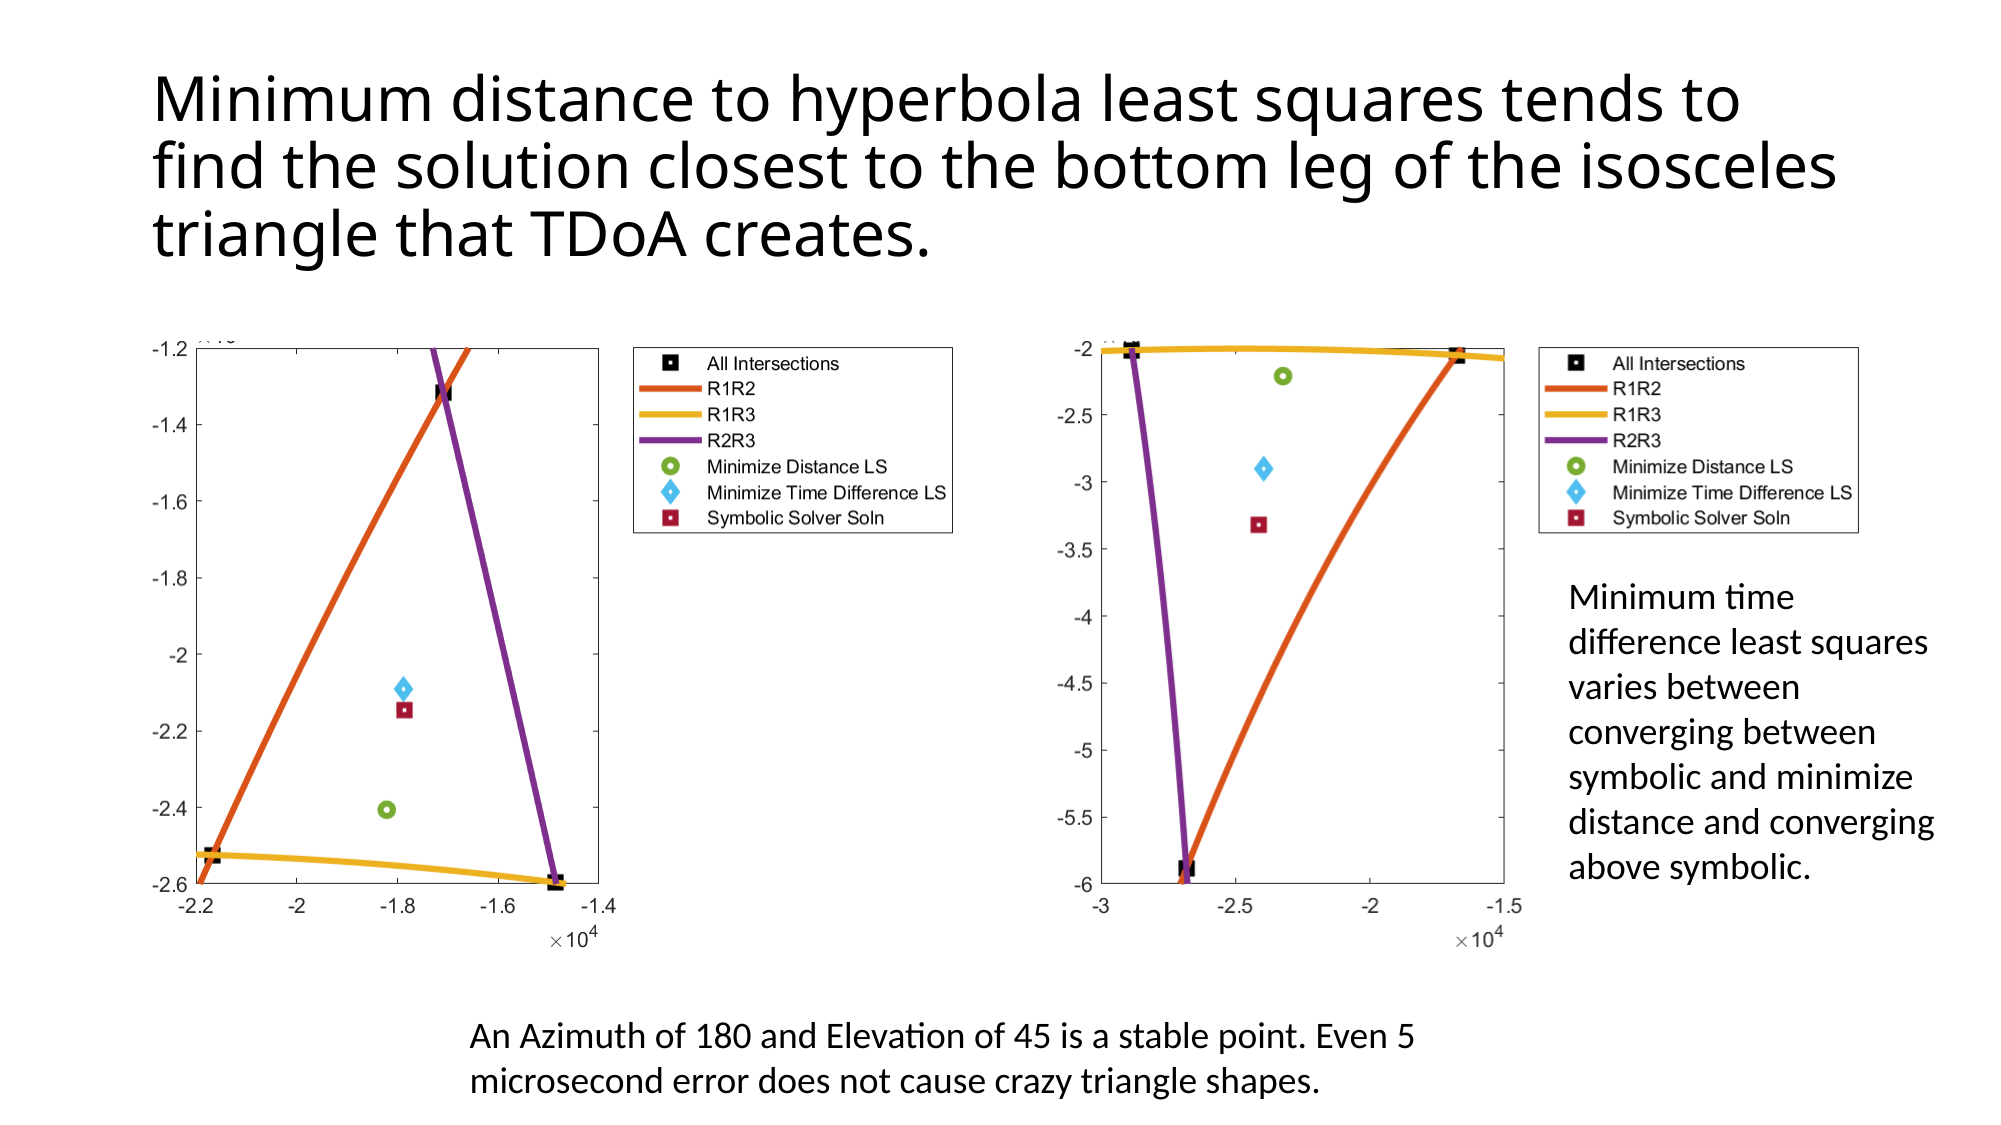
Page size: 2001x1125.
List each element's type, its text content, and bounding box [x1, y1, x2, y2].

picture [128, 341, 1003, 956]
text_box Minimum time difference least squares varies between converging between symbolic and minimize distance and converging above symbolic. [1909, 564, 1970, 894]
title Minimum distance to hyperbola least squares tends to find the solution closest to the bottom leg of the isosceles triangle that TDoA creates. [137, 59, 1863, 278]
text_box An Azimuth of 180 and Elevation of 45 is a stable point. Even 5 microsecond error does not cause crazy triangle shapes. [454, 1003, 1444, 1109]
picture [1033, 341, 1909, 956]
